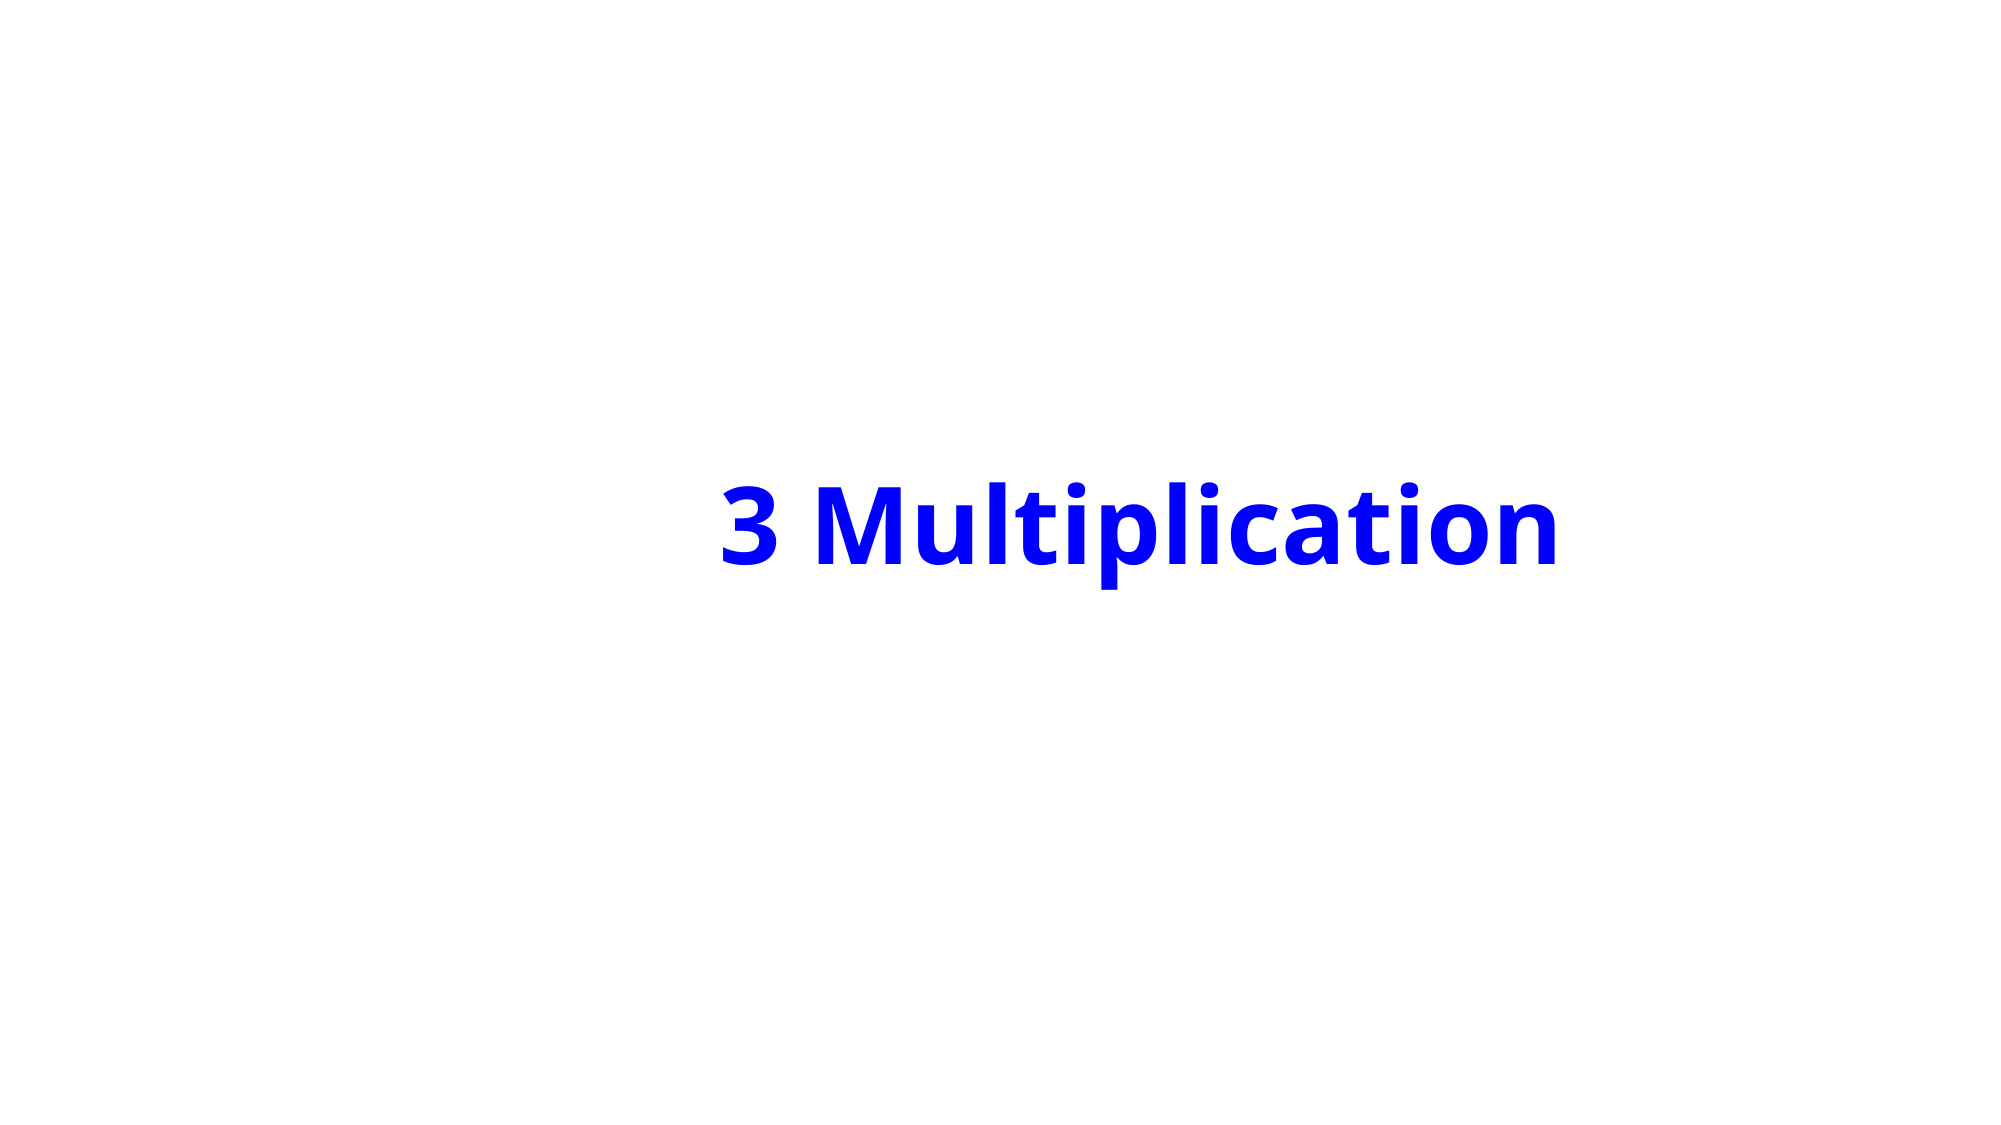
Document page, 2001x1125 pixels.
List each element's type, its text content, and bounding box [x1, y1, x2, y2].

title 3 Multiplication [704, 420, 1650, 639]
